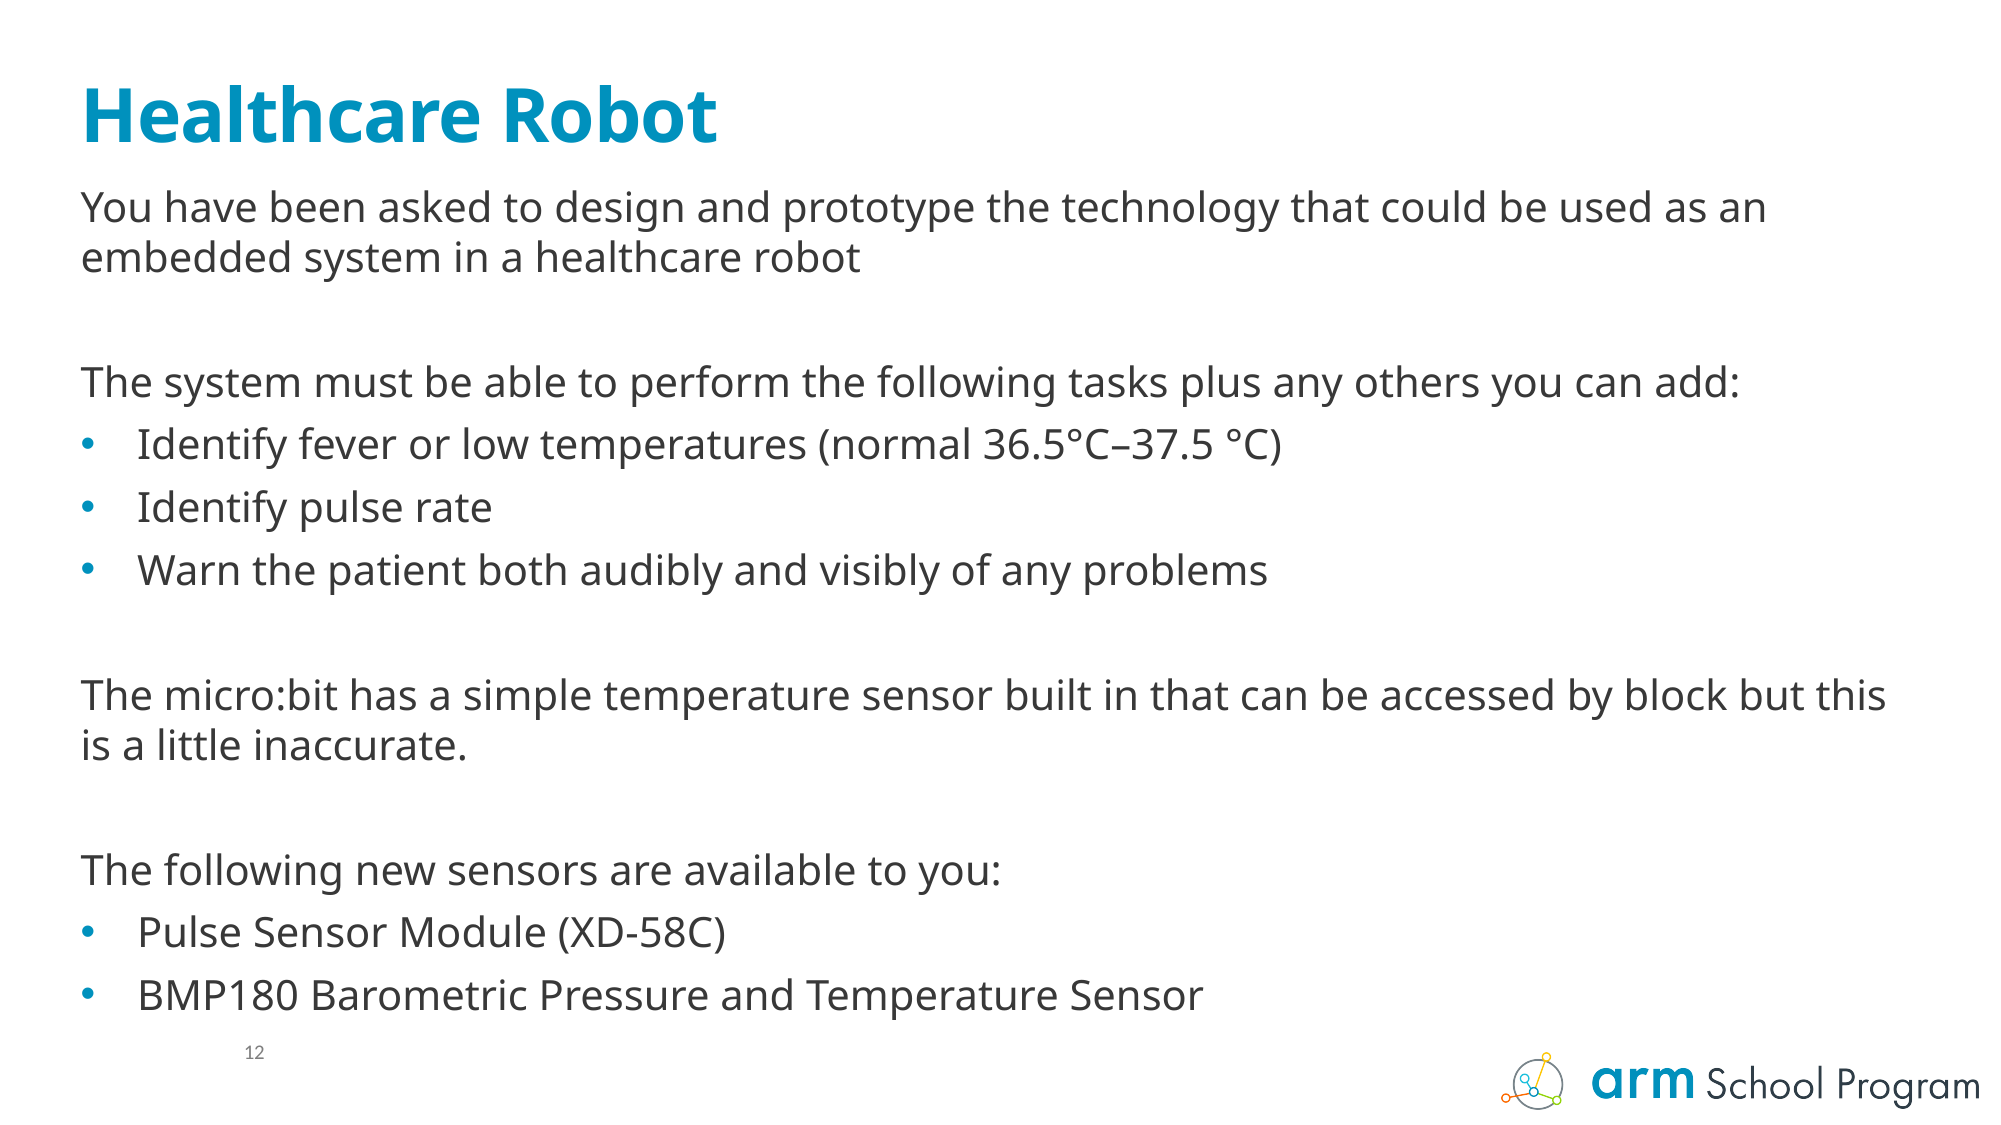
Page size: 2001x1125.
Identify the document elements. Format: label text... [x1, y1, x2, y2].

list You have been asked to design and prototype the technology that could be used as an embedded system in a healthcare robot The system must be able to perform the following tasks plus any others you can add: Identify fever or low temperatures (normal 36.5°C–37.5 °C) Identify pulse rate Warn the patient both audibly and visibly of any problems The micro:bit has a simple temperature sensor built in that can be accessed by block but this is a little inaccurate. The following new sensors are available to you: Pulse Sensor Module (XD-58C) BMP180 Barometric Pressure and Temperature Sensor [80, 180, 1915, 997]
title Healthcare Robot [80, 48, 1915, 158]
picture [1501, 1052, 1979, 1110]
